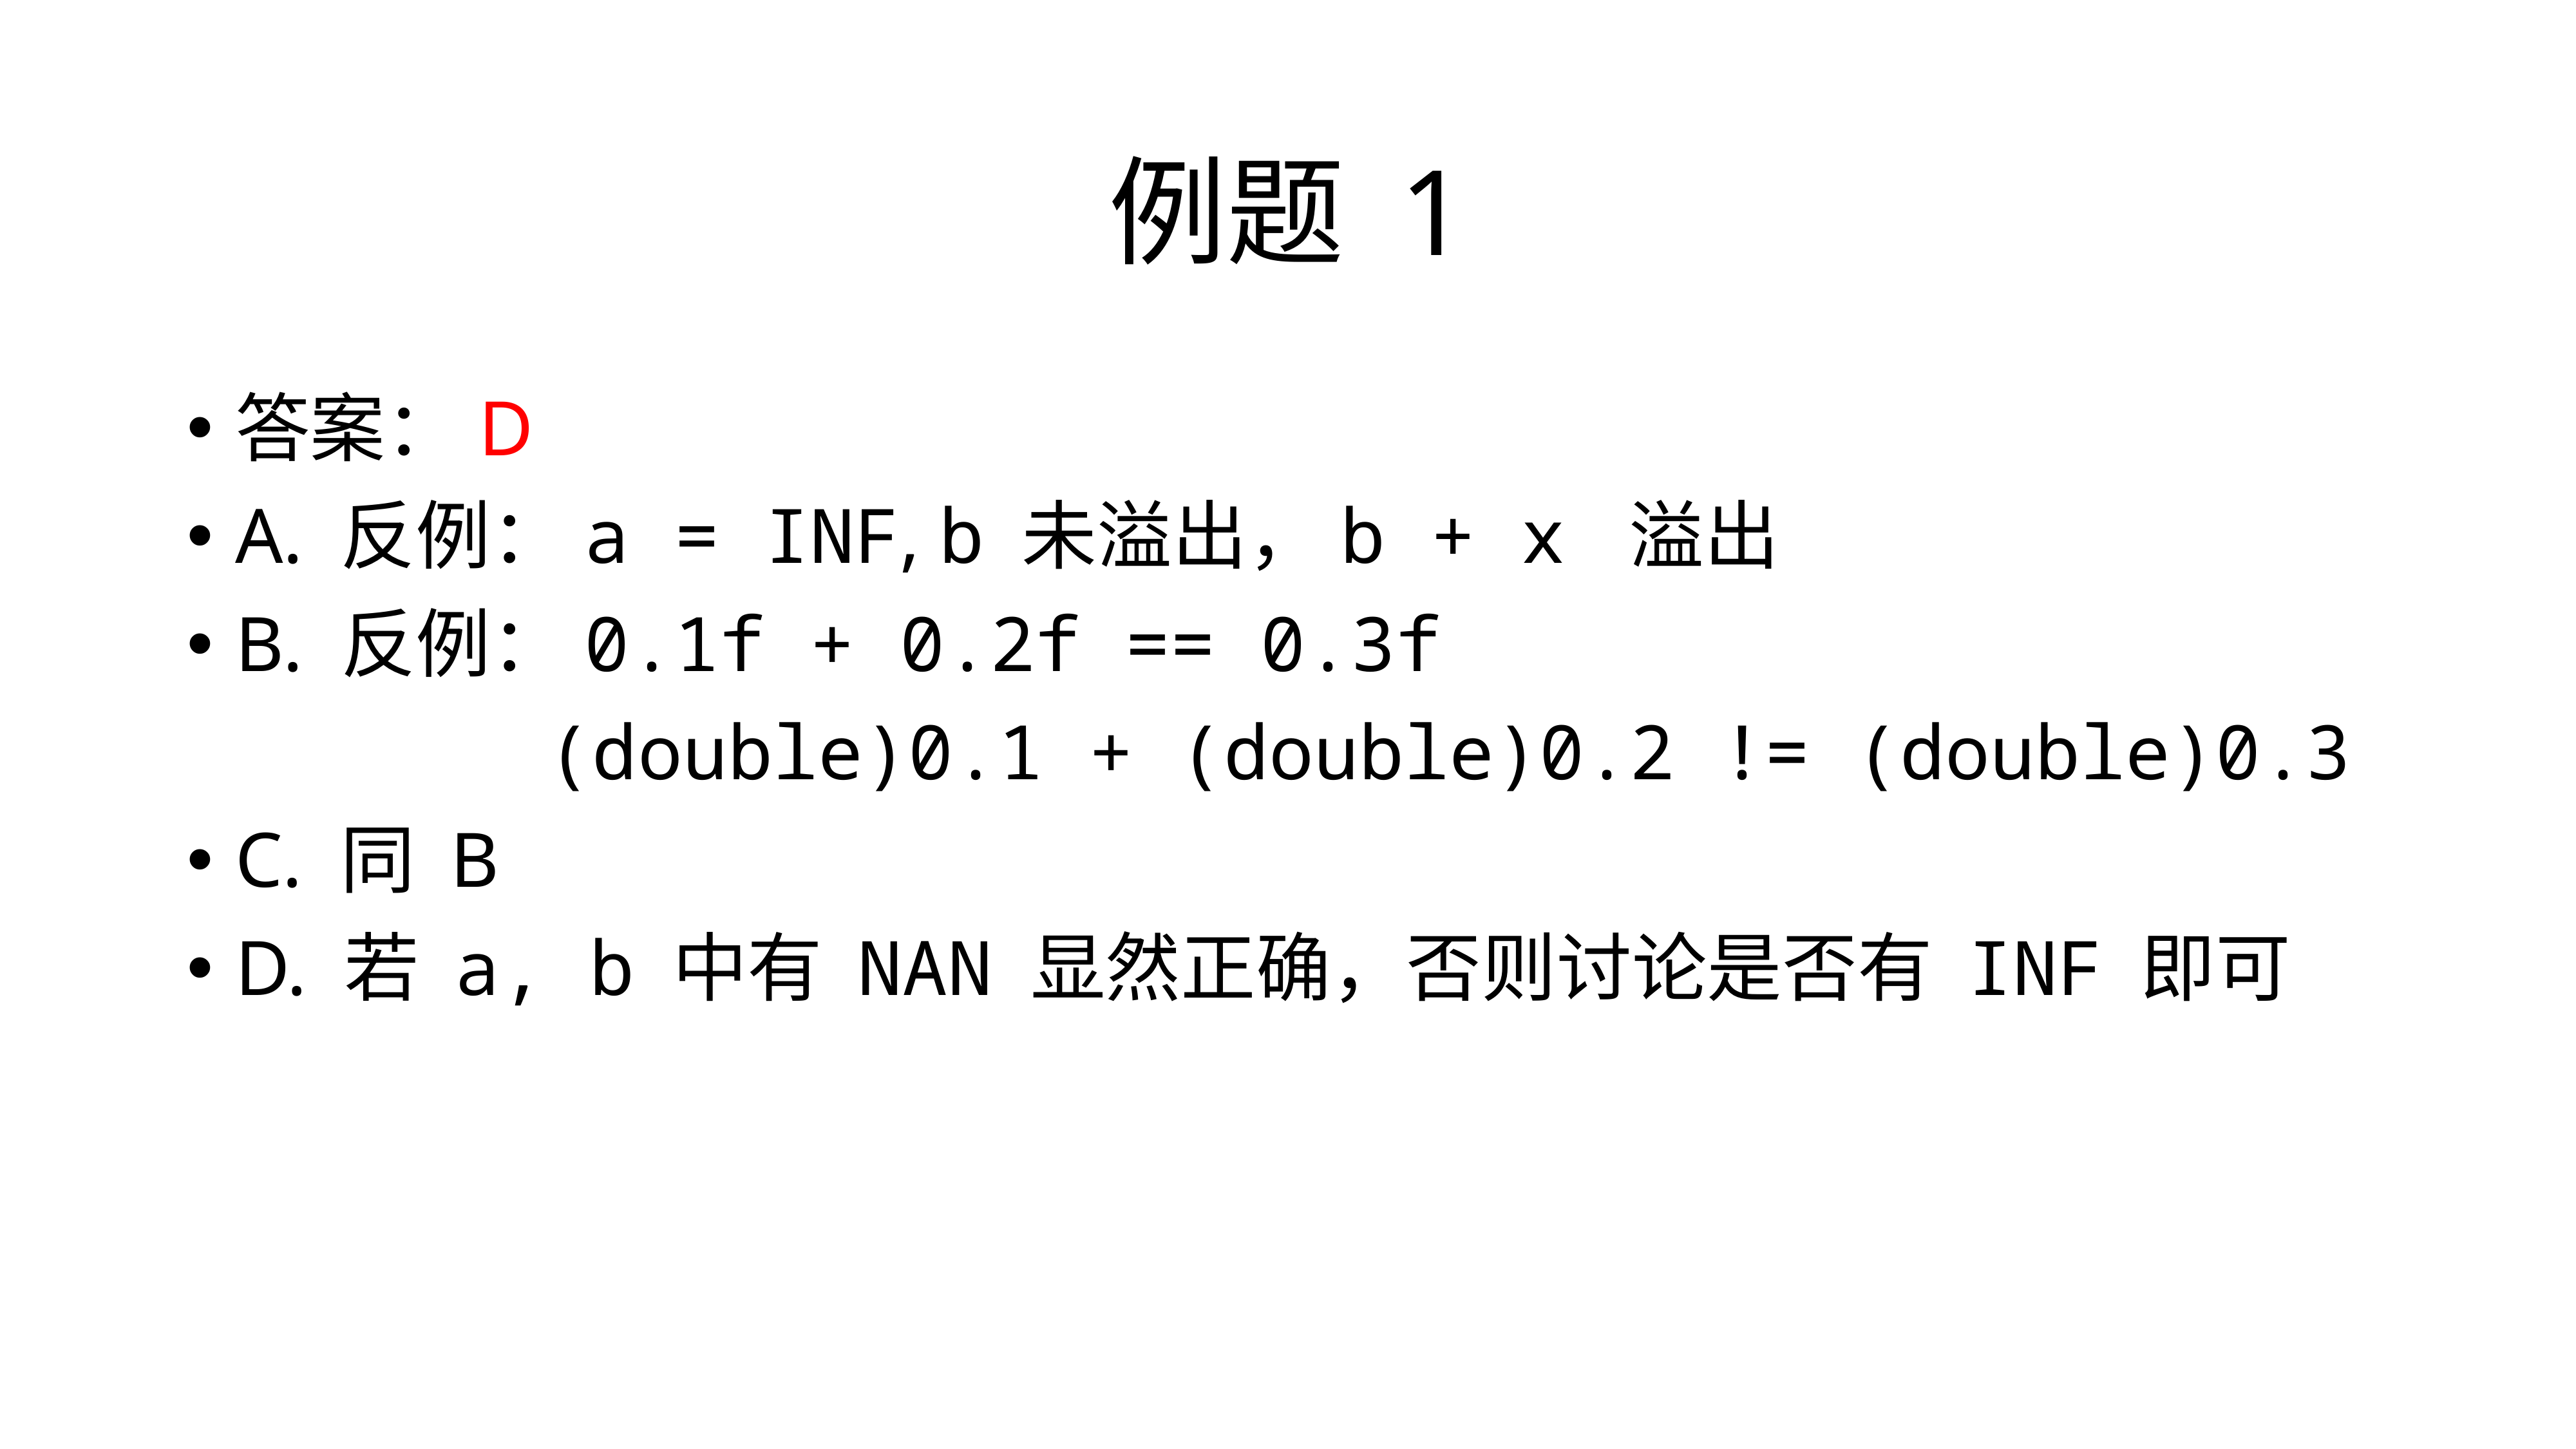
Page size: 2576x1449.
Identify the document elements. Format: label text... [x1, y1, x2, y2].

title 例题 1 [177, 77, 2399, 357]
list 答案：D A. 反例：a = INF, b 未溢出，b + x 溢出 B. 反例：0.1f + 0.2f == 0.3f (double)0.1 + (double)0.2 != (double)0.3 C. 同 B D. 若 a, b 中有 NAN 显然正确，否则讨论是否有 INF 即可 [177, 385, 2399, 1305]
